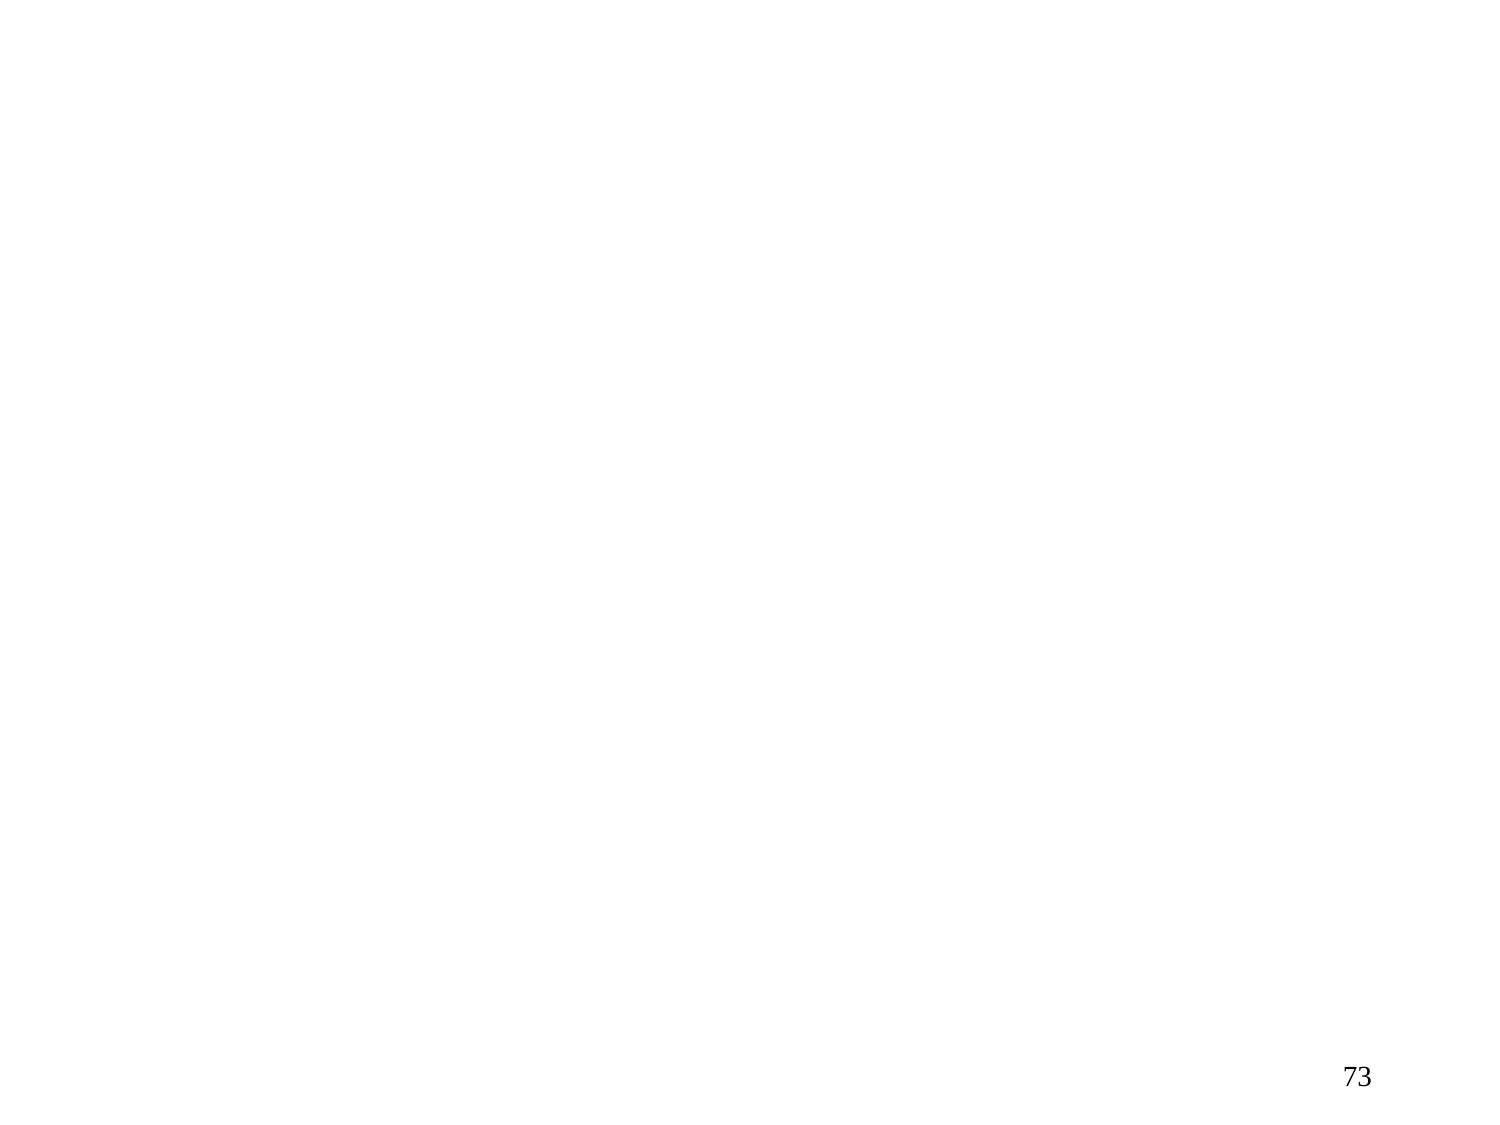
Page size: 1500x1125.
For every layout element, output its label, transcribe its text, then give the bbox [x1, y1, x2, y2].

slide_number 73 [1074, 1049, 1388, 1101]
